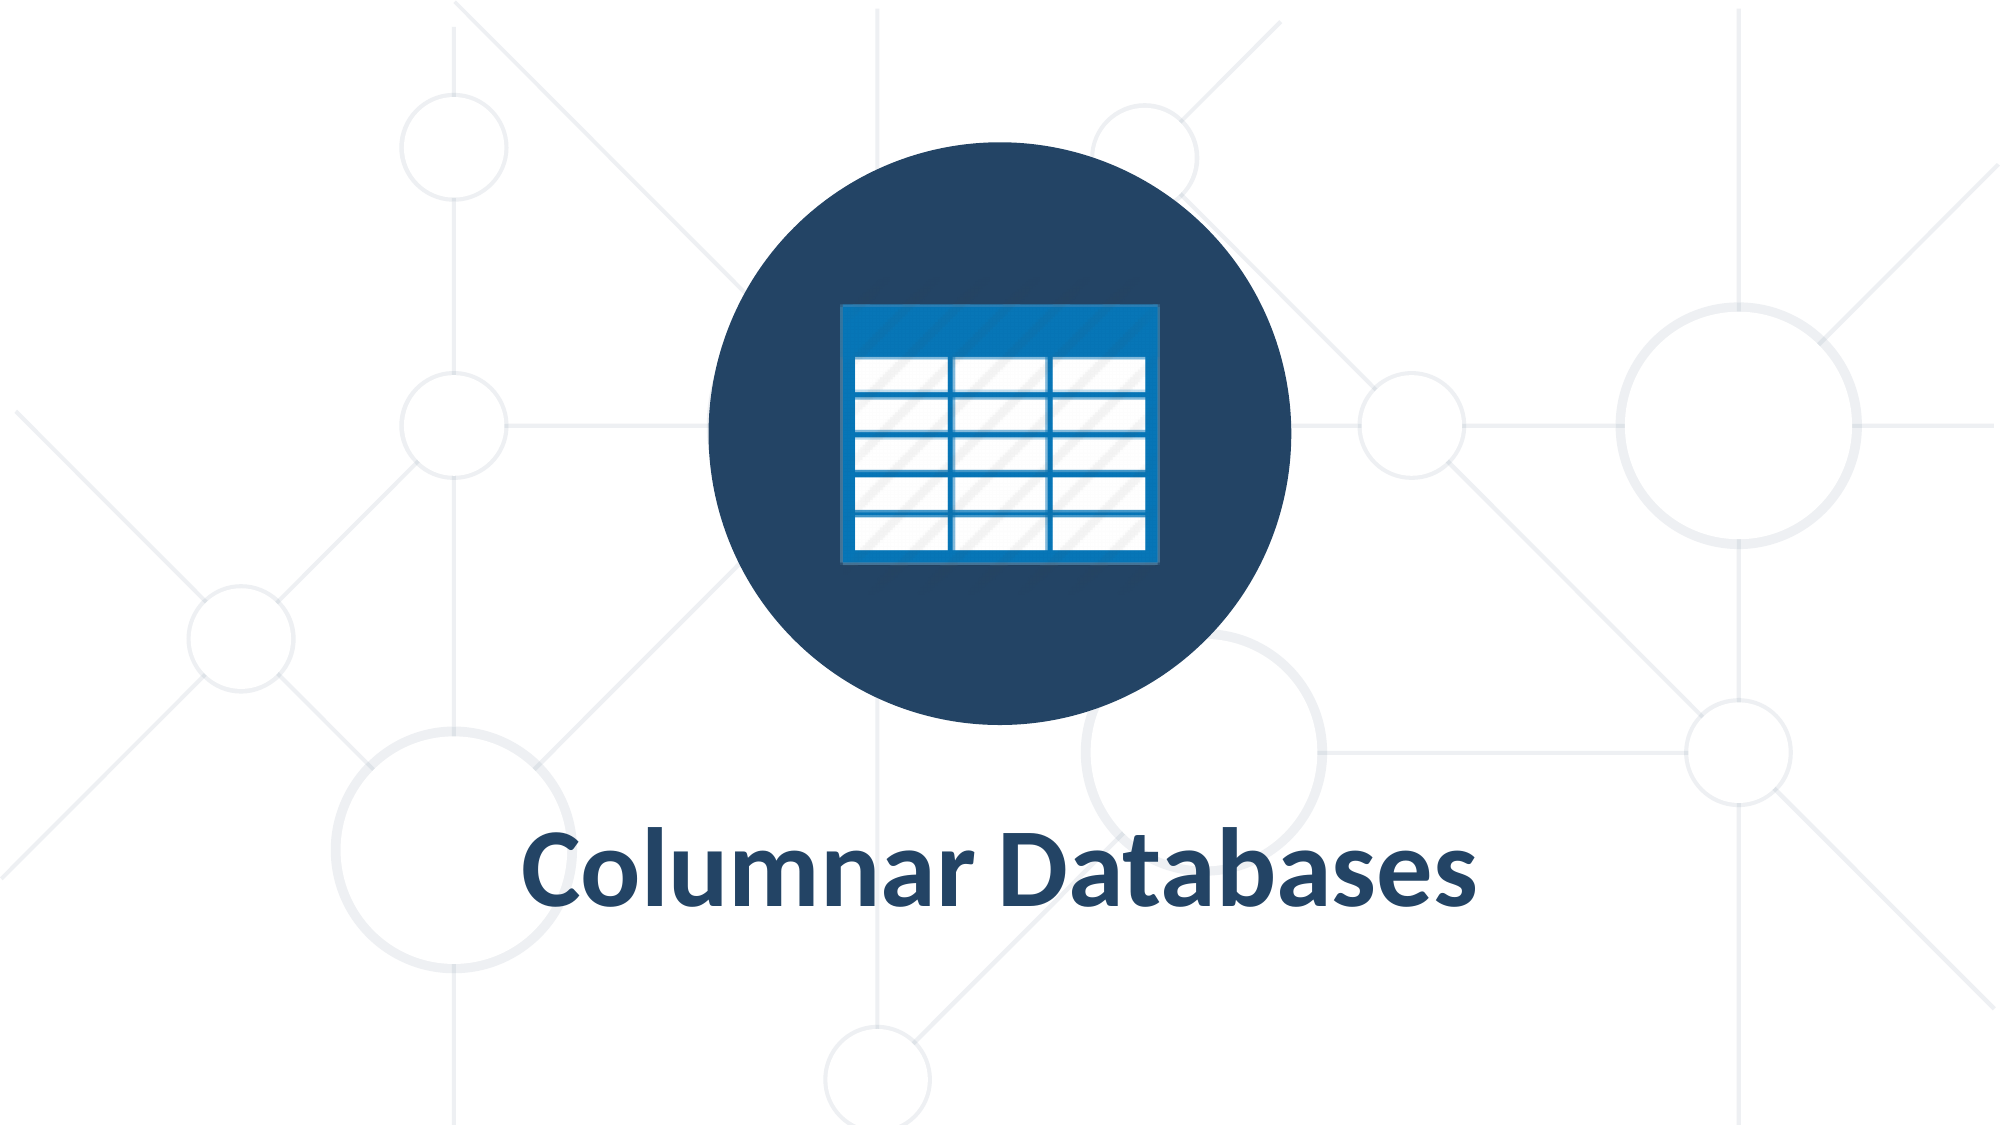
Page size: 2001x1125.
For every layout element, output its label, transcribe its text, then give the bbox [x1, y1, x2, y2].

title Columnar Databases [100, 798, 1900, 925]
picture [839, 274, 1161, 595]
